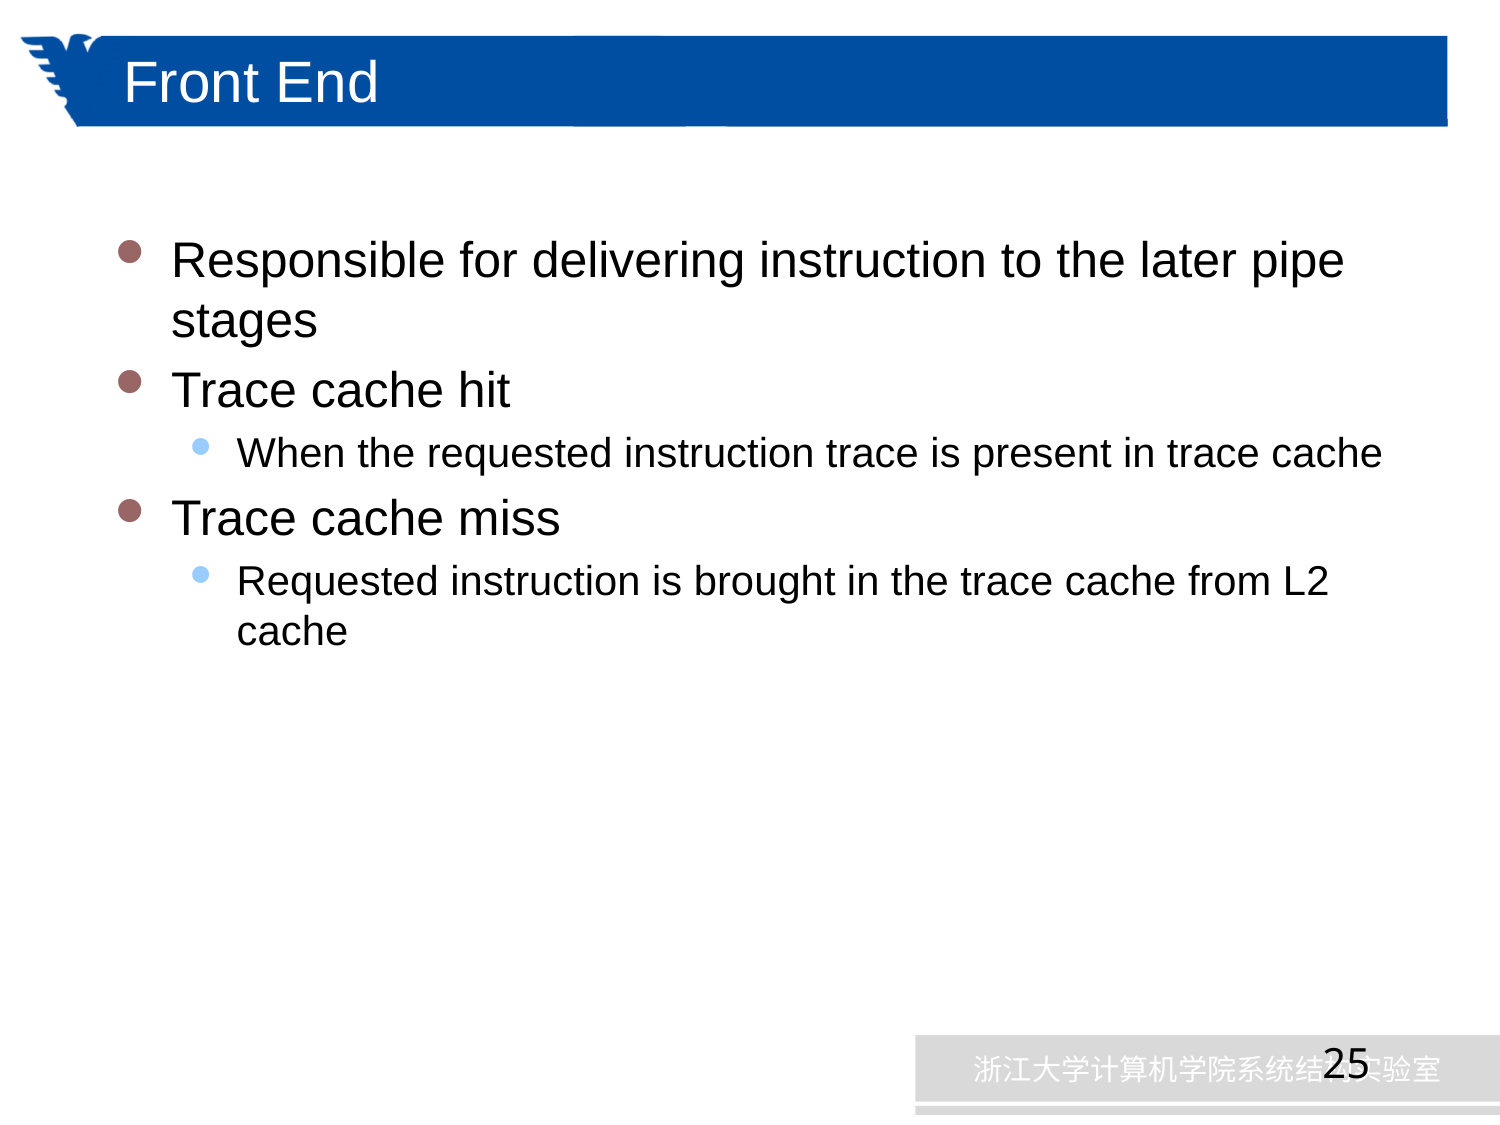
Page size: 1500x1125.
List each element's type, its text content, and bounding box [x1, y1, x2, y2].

title Front End [108, 38, 1406, 121]
list Responsible for delivering instruction to the later pipe stages Trace cache hit When the requested instruction trace is present in trace cache Trace cache miss Requested instruction is brought in the trace cache from L2 cache [99, 219, 1400, 945]
picture [5, 19, 148, 127]
